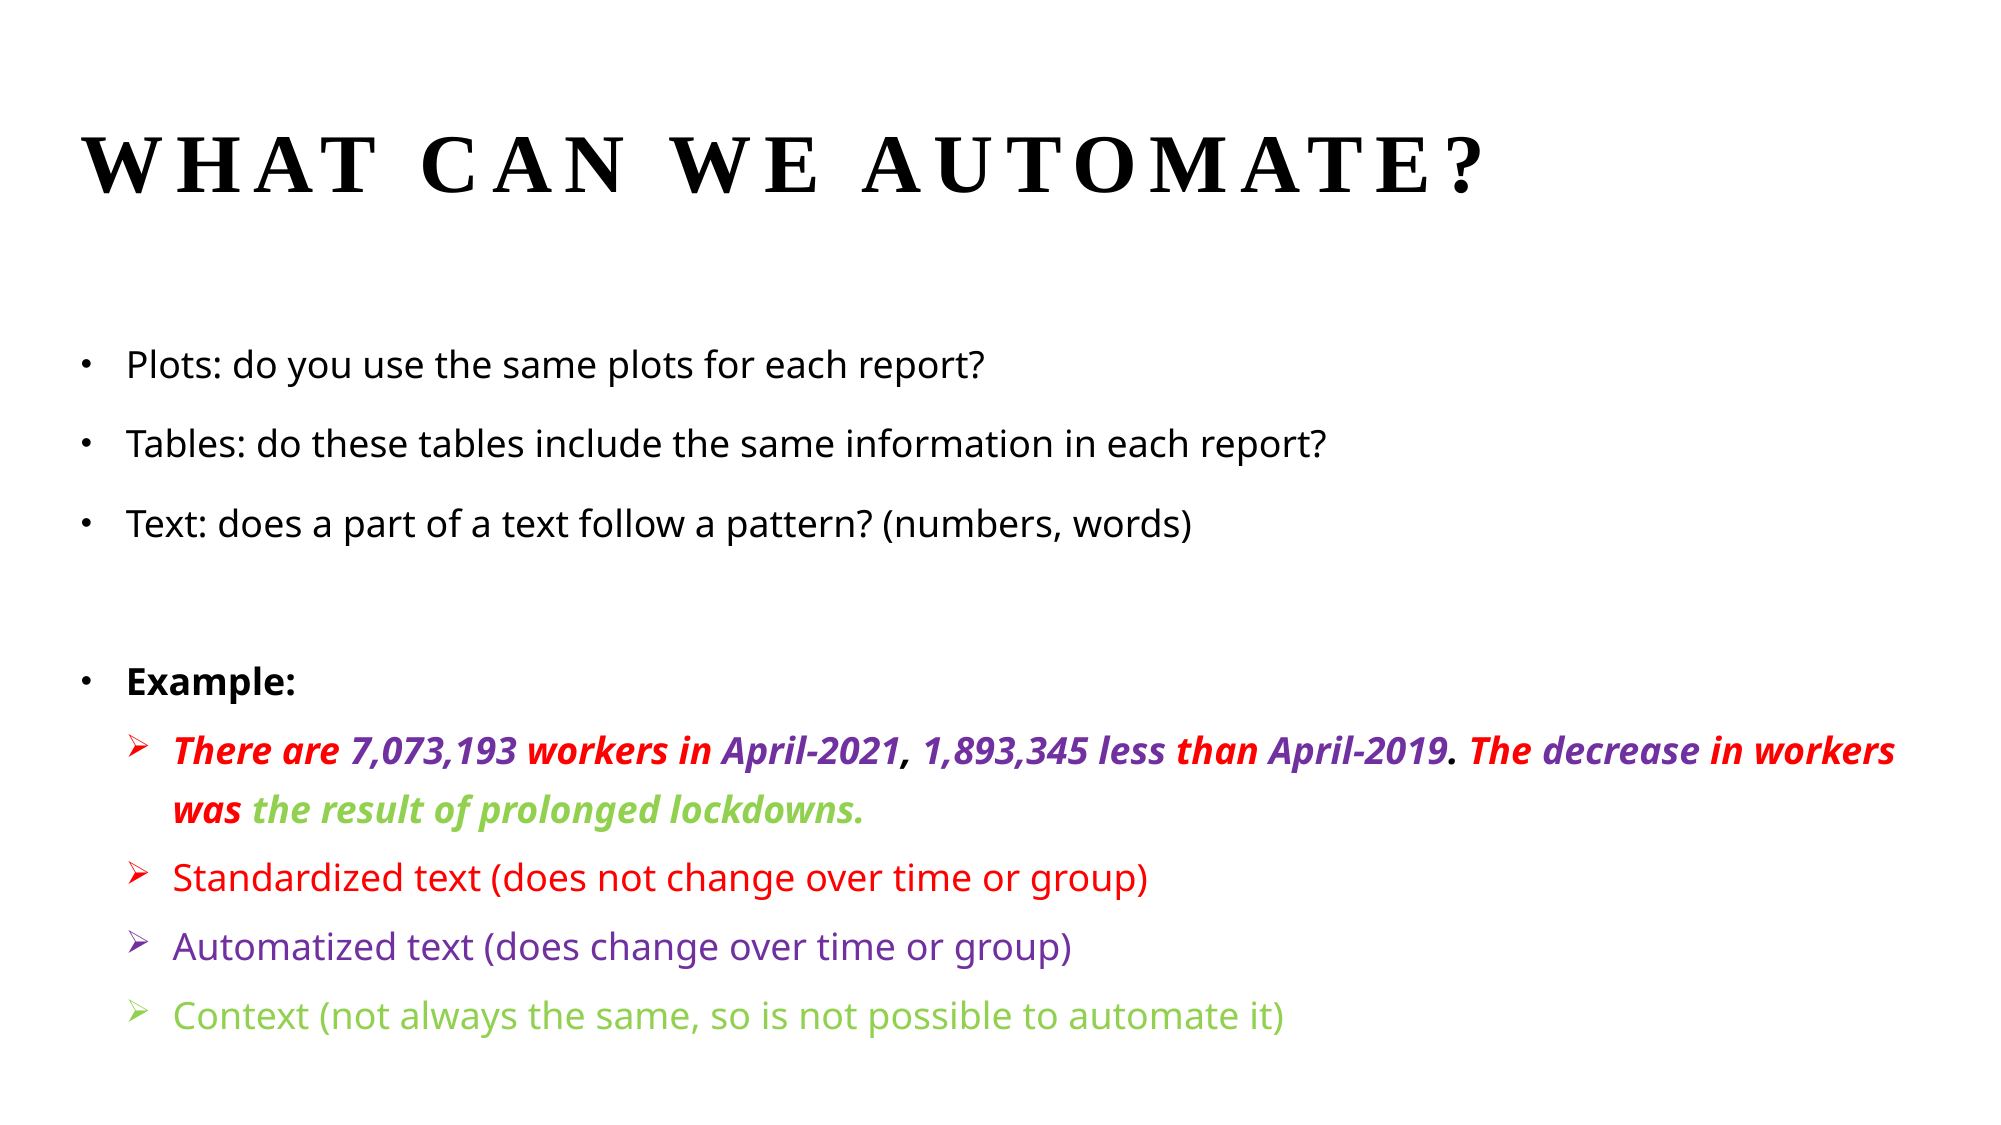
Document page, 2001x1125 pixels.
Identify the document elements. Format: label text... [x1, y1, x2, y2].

title What can we automate? [65, 76, 1935, 217]
list Plots: do you use the same plots for each report? Tables: do these tables include the same information in each report? Text: does a part of a text follow a pattern? (numbers, words) Example: There are 7,073,193 workers in April-2021, 1,893,345 less than April-2019. The decrease in workers was the result of prolonged lockdowns. Standardized text (does not change over time or group) Automatized text (does change over time or group) Context (not always the same, so is not possible to automate it) [65, 320, 1935, 1072]
